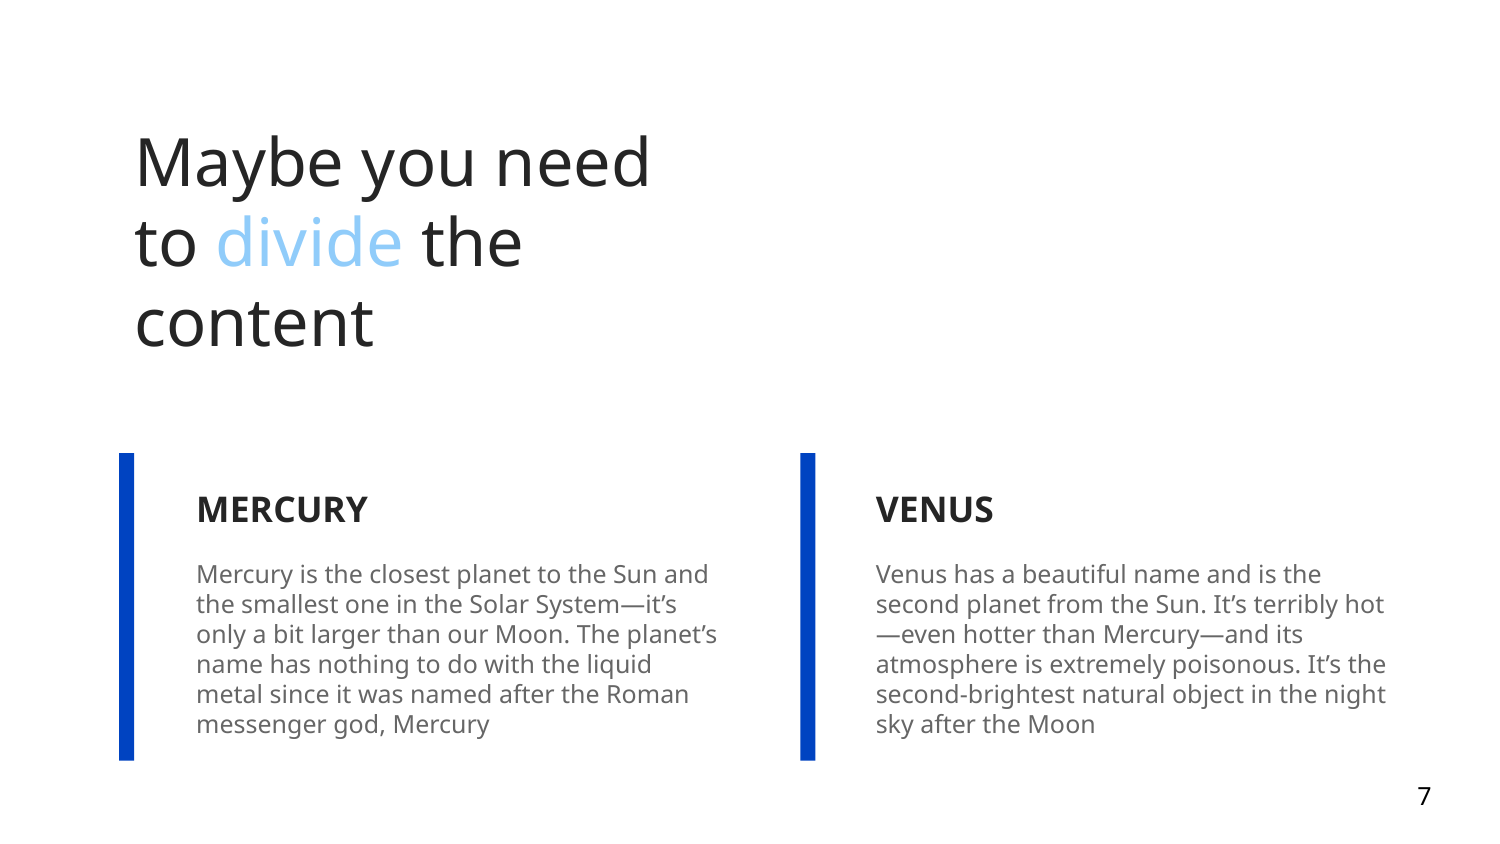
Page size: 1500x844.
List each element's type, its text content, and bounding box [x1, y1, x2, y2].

slide_number ‹#› [1402, 764, 1493, 830]
subtitle MERCURY [181, 365, 739, 545]
subtitle Venus has a beautiful name and is the second planet from the Sun. It’s terribly hot—even hotter than Mercury—and its atmosphere is extremely poisonous. It’s the second-brightest natural object in the night sky after the Moon [860, 545, 1419, 719]
subtitle VENUS [860, 365, 1419, 545]
title Maybe you need to divide the content [119, 19, 698, 376]
subtitle Mercury is the closest planet to the Sun and the smallest one in the Solar System—it’s only a bit larger than our Moon. The planet’s name has nothing to do with the liquid metal since it was named after the Roman messenger god, Mercury [181, 545, 739, 719]
